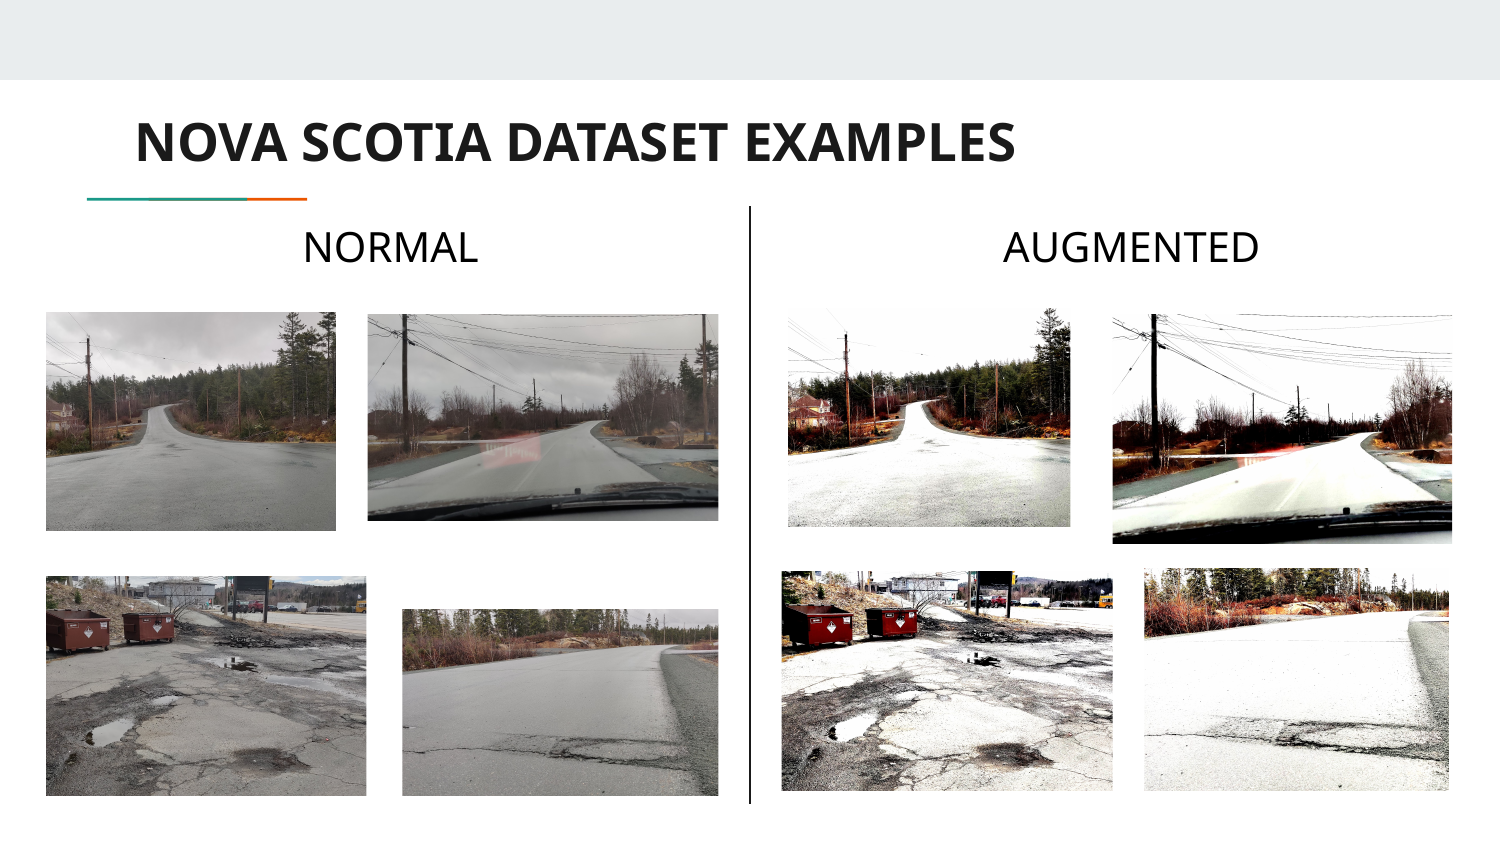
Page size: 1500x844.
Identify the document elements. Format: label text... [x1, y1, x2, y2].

text_box AUGMENTED [979, 206, 1285, 287]
text_box NORMAL [238, 206, 543, 287]
picture [367, 314, 719, 521]
picture [1144, 567, 1450, 791]
title NOVA SCOTIA DATASET EXAMPLES [119, 93, 1381, 182]
picture [45, 311, 337, 532]
picture [402, 609, 719, 796]
picture [1112, 314, 1453, 544]
picture [781, 571, 1113, 791]
picture [45, 576, 367, 796]
picture [787, 307, 1071, 528]
